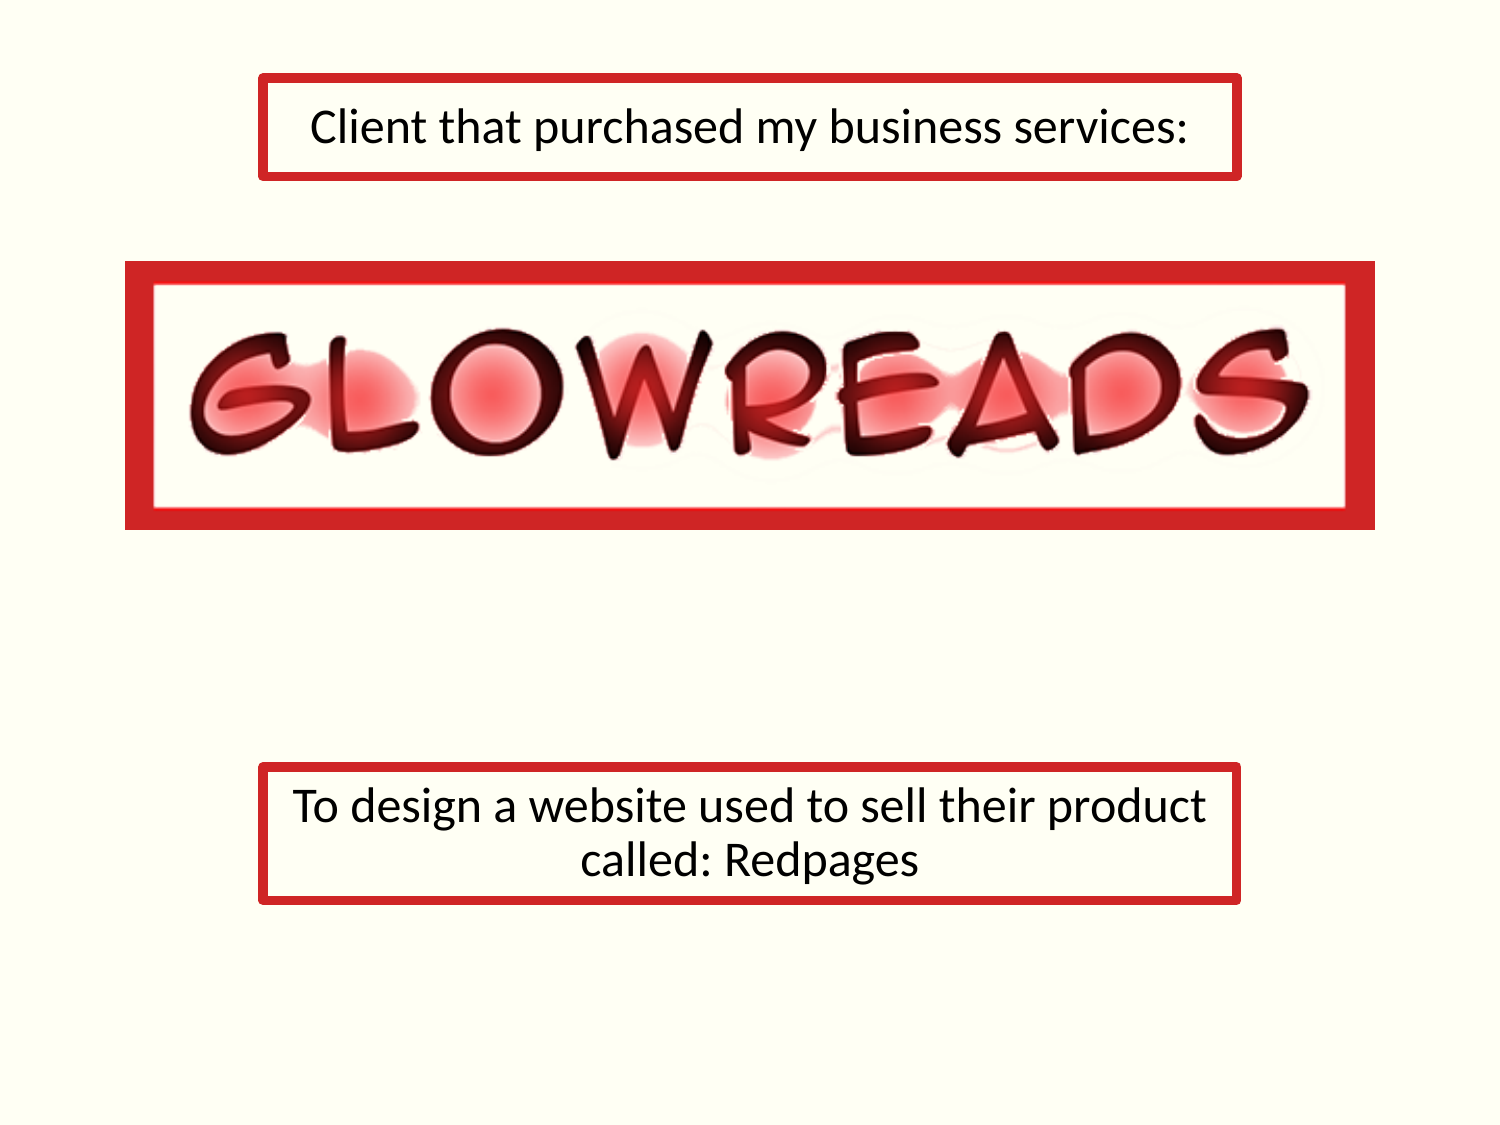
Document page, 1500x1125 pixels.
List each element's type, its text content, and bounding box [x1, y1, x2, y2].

text_box To design a website used to sell their product called: Redpages [263, 766, 1237, 901]
picture [124, 261, 1375, 530]
subtitle Client that purchased my business services: [263, 77, 1237, 177]
